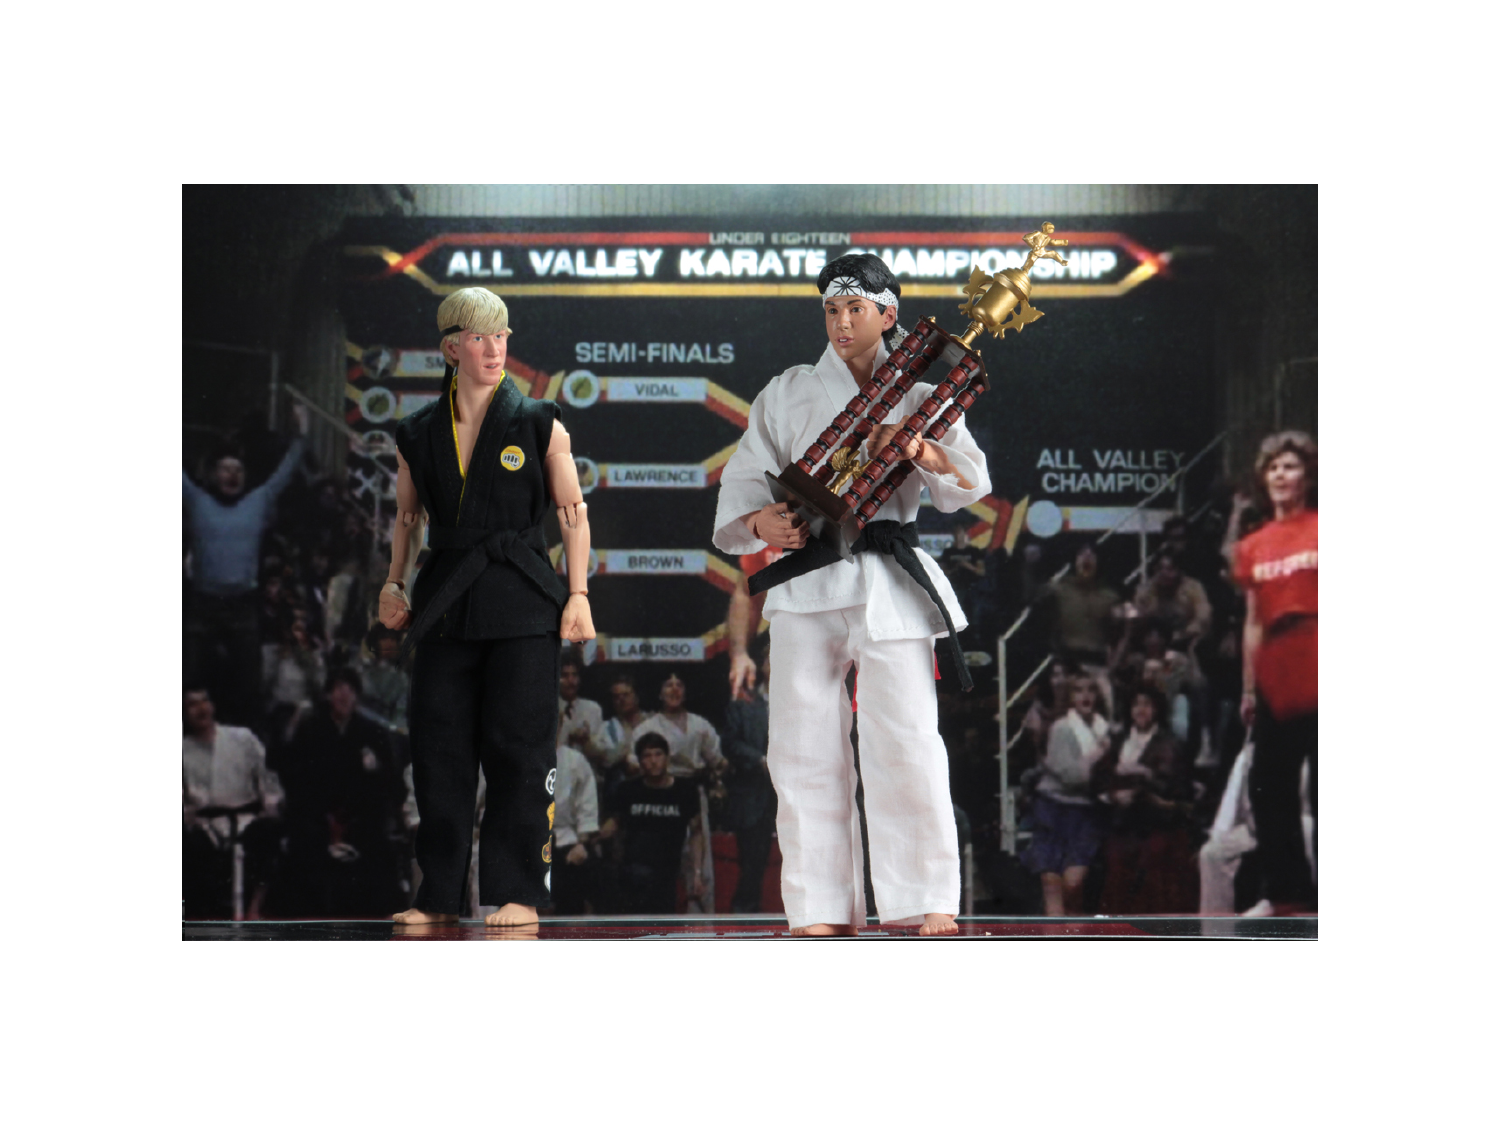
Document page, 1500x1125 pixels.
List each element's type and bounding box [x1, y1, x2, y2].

picture [182, 184, 1318, 941]
